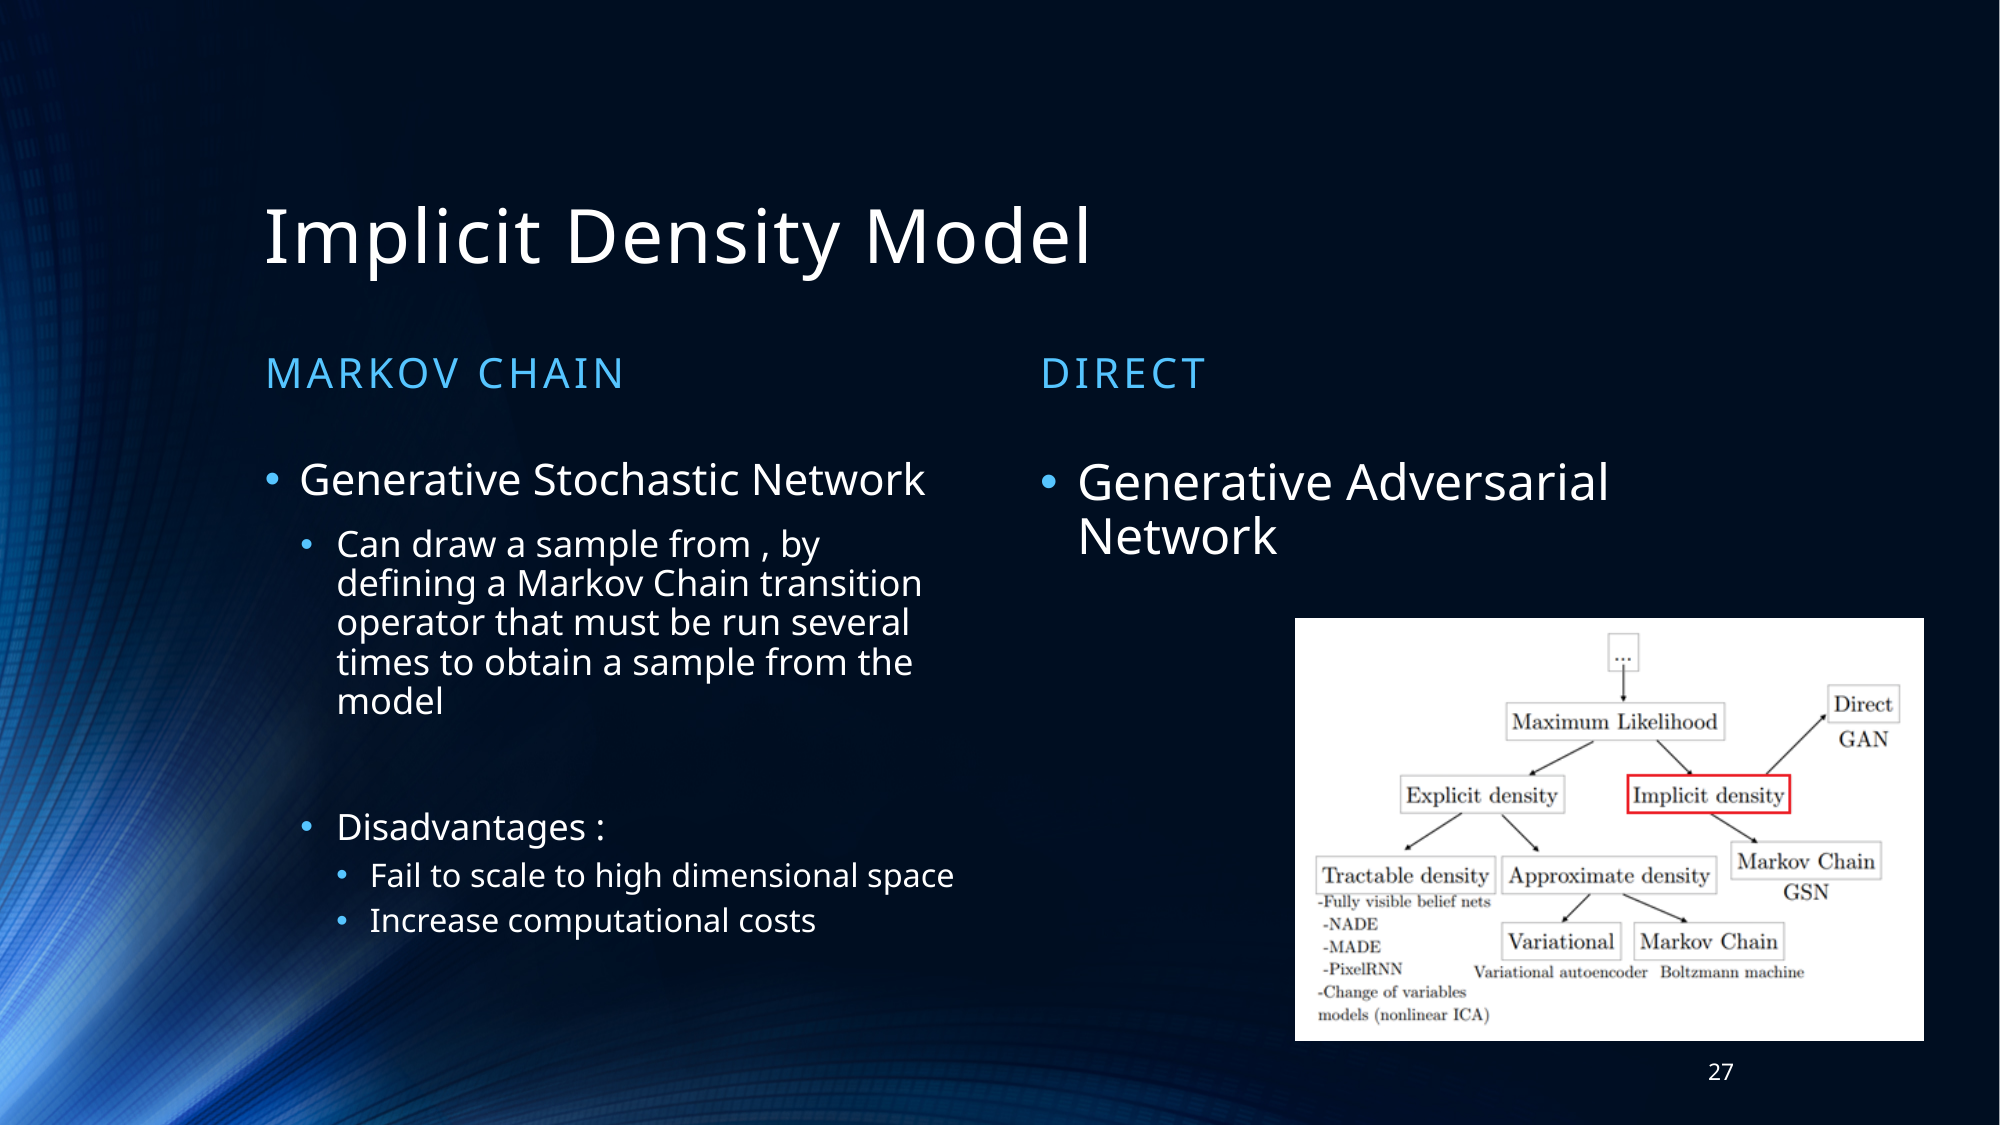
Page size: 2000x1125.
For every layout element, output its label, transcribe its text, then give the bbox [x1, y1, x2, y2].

list Direct [1025, 312, 1750, 438]
picture [0, 0, 2000, 1125]
list Markov Chain [249, 312, 975, 438]
list Generative Adversarial Network [1025, 450, 1750, 988]
slide_number 27 [1612, 1050, 1750, 1096]
title Implicit Density Model [249, 62, 1750, 288]
